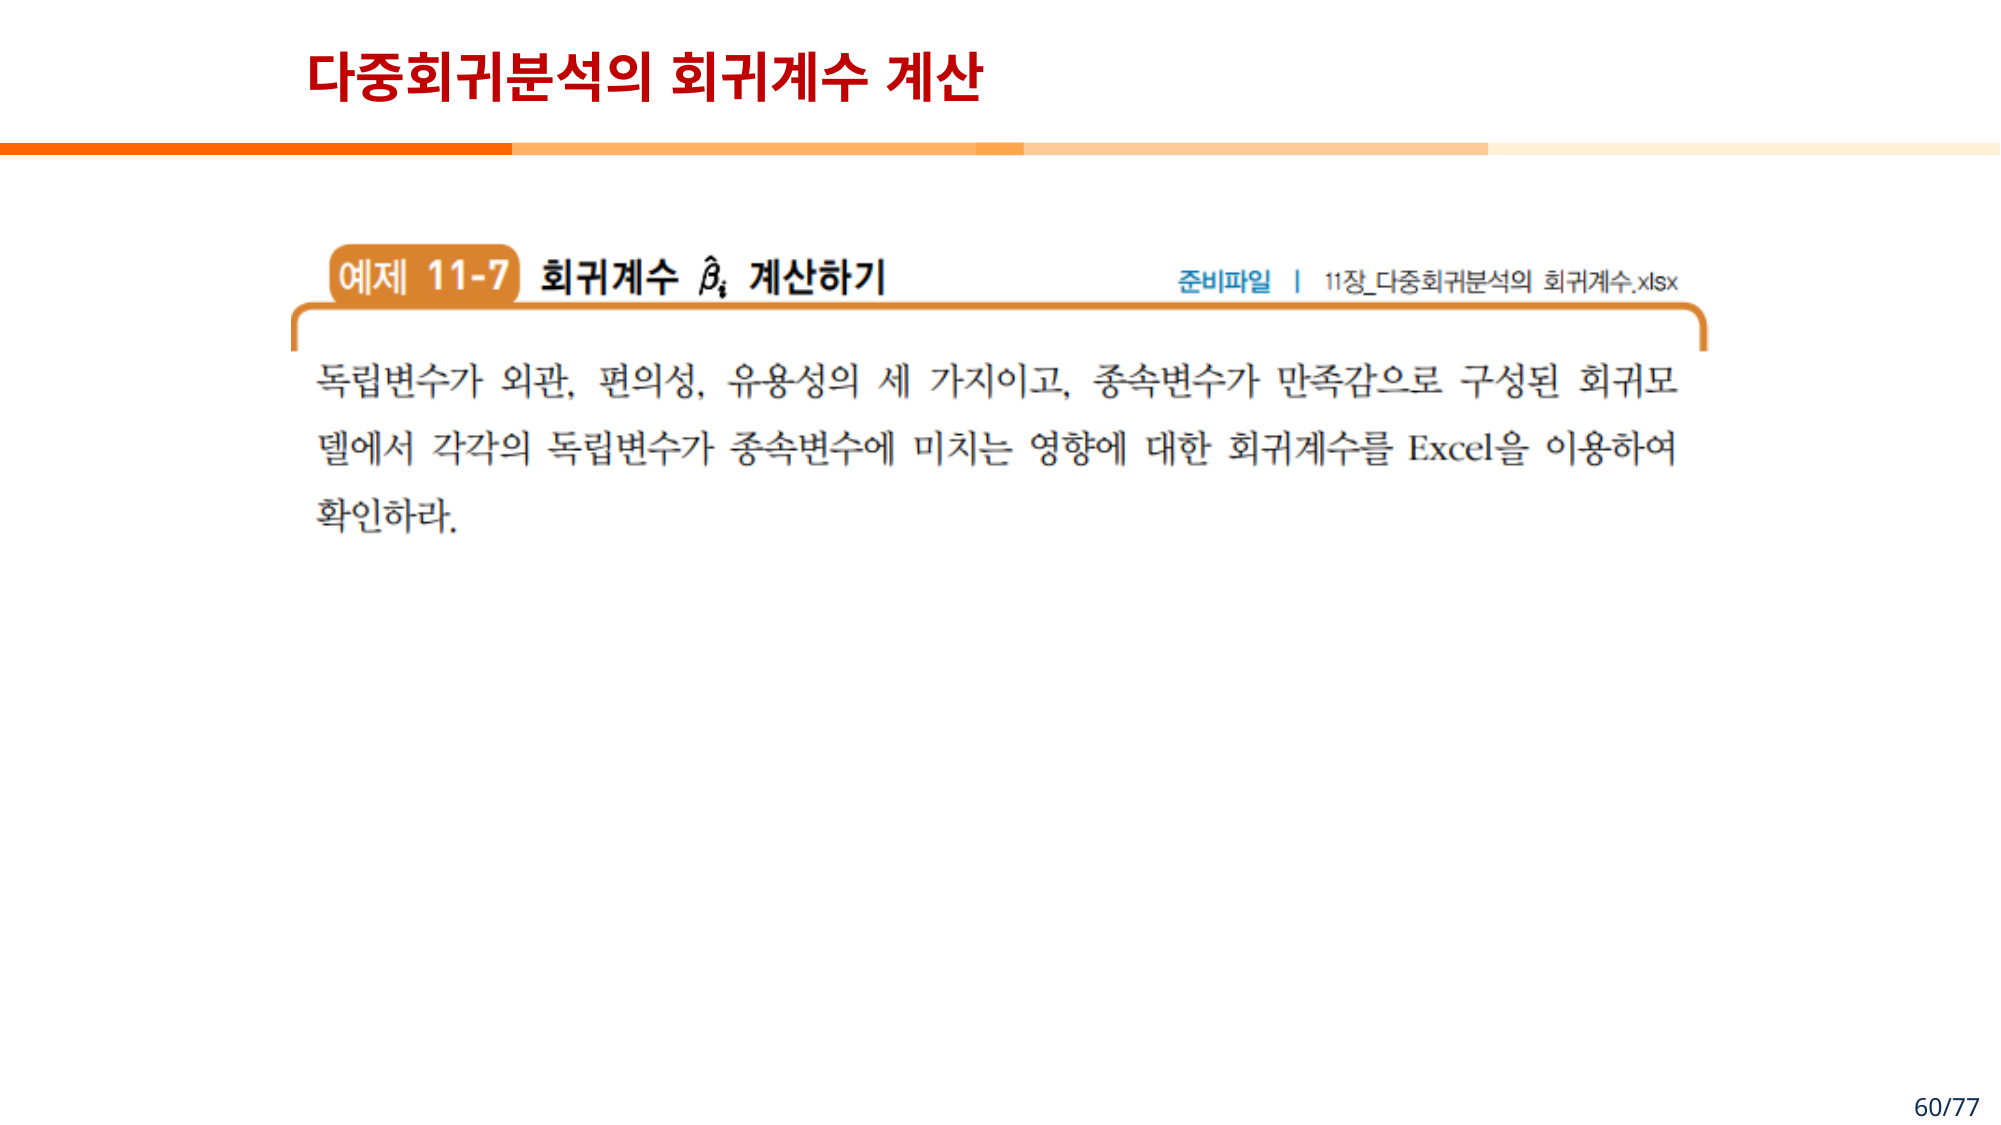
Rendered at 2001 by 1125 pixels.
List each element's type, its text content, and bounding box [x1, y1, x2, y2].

picture [290, 243, 1709, 539]
title 다중회귀분석의 회귀계수 계산 [291, 31, 1532, 122]
